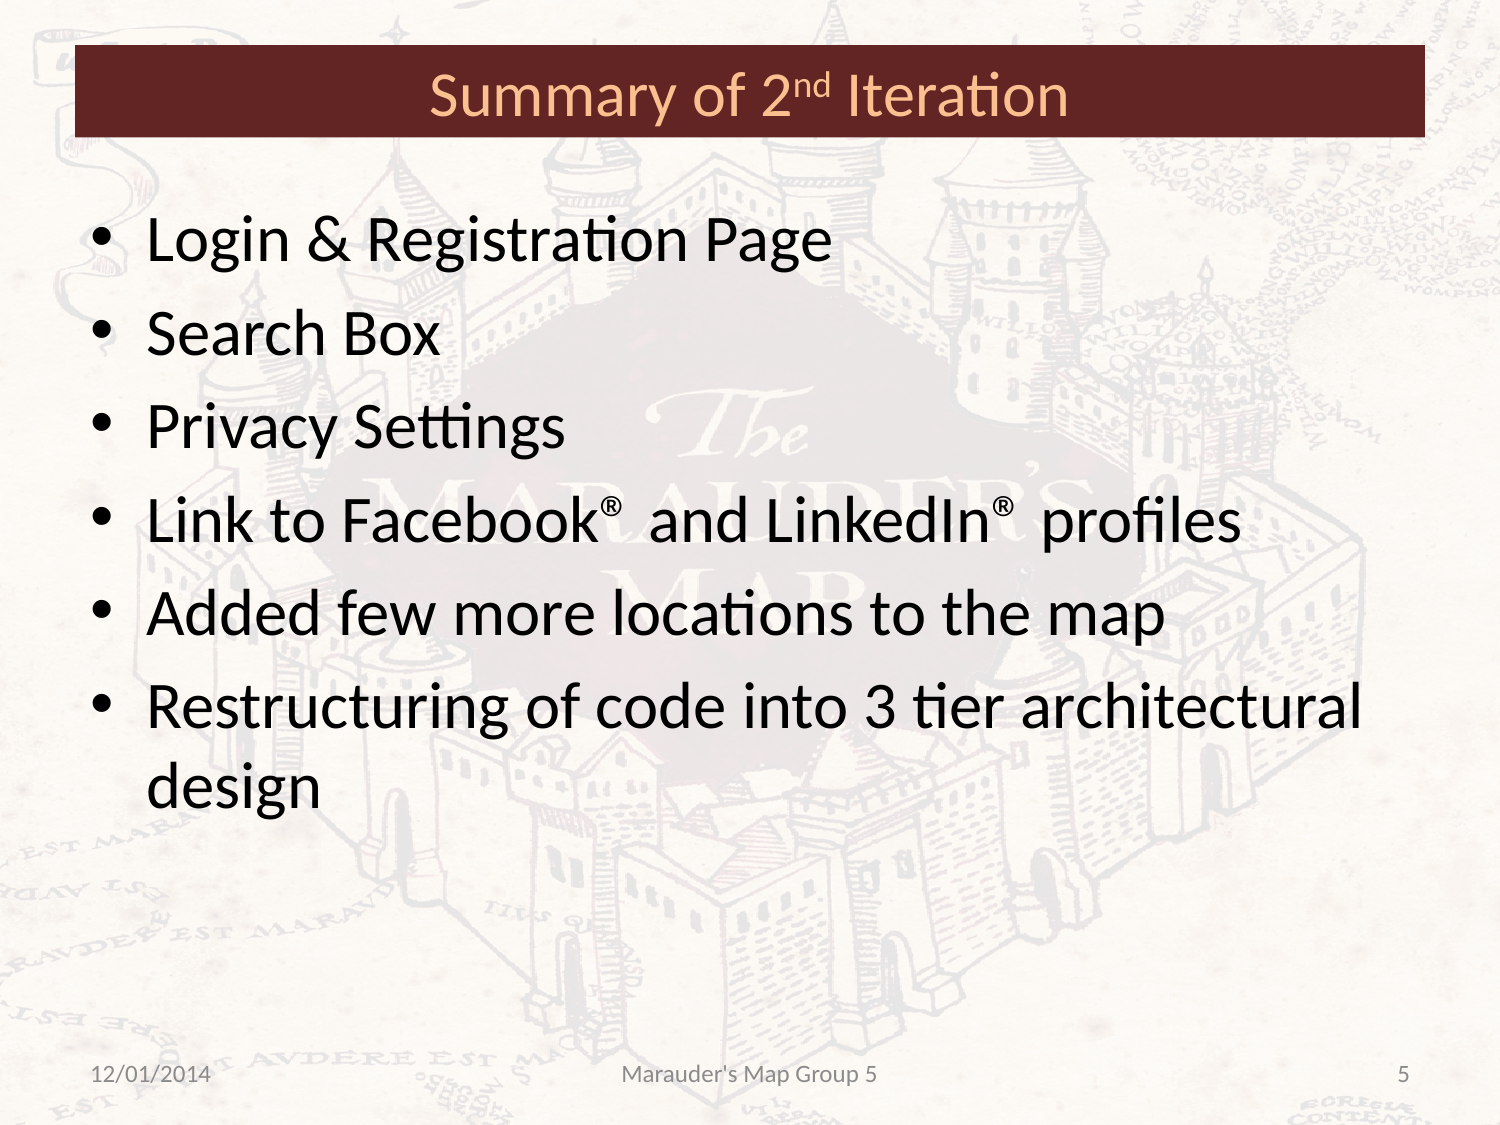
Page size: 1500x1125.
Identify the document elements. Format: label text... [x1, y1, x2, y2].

list Login & Registration Page Search Box Privacy Settings Link to Facebook® and LinkedIn® profiles Added few more locations to the map Restructuring of code into 3 tier architectural design [75, 187, 1425, 1005]
slide_number 5 [1074, 1042, 1425, 1103]
title Summary of 2nd Iteration [75, 45, 1425, 138]
footer Marauder's Map Group 5 [512, 1042, 988, 1103]
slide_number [75, 1042, 425, 1103]
